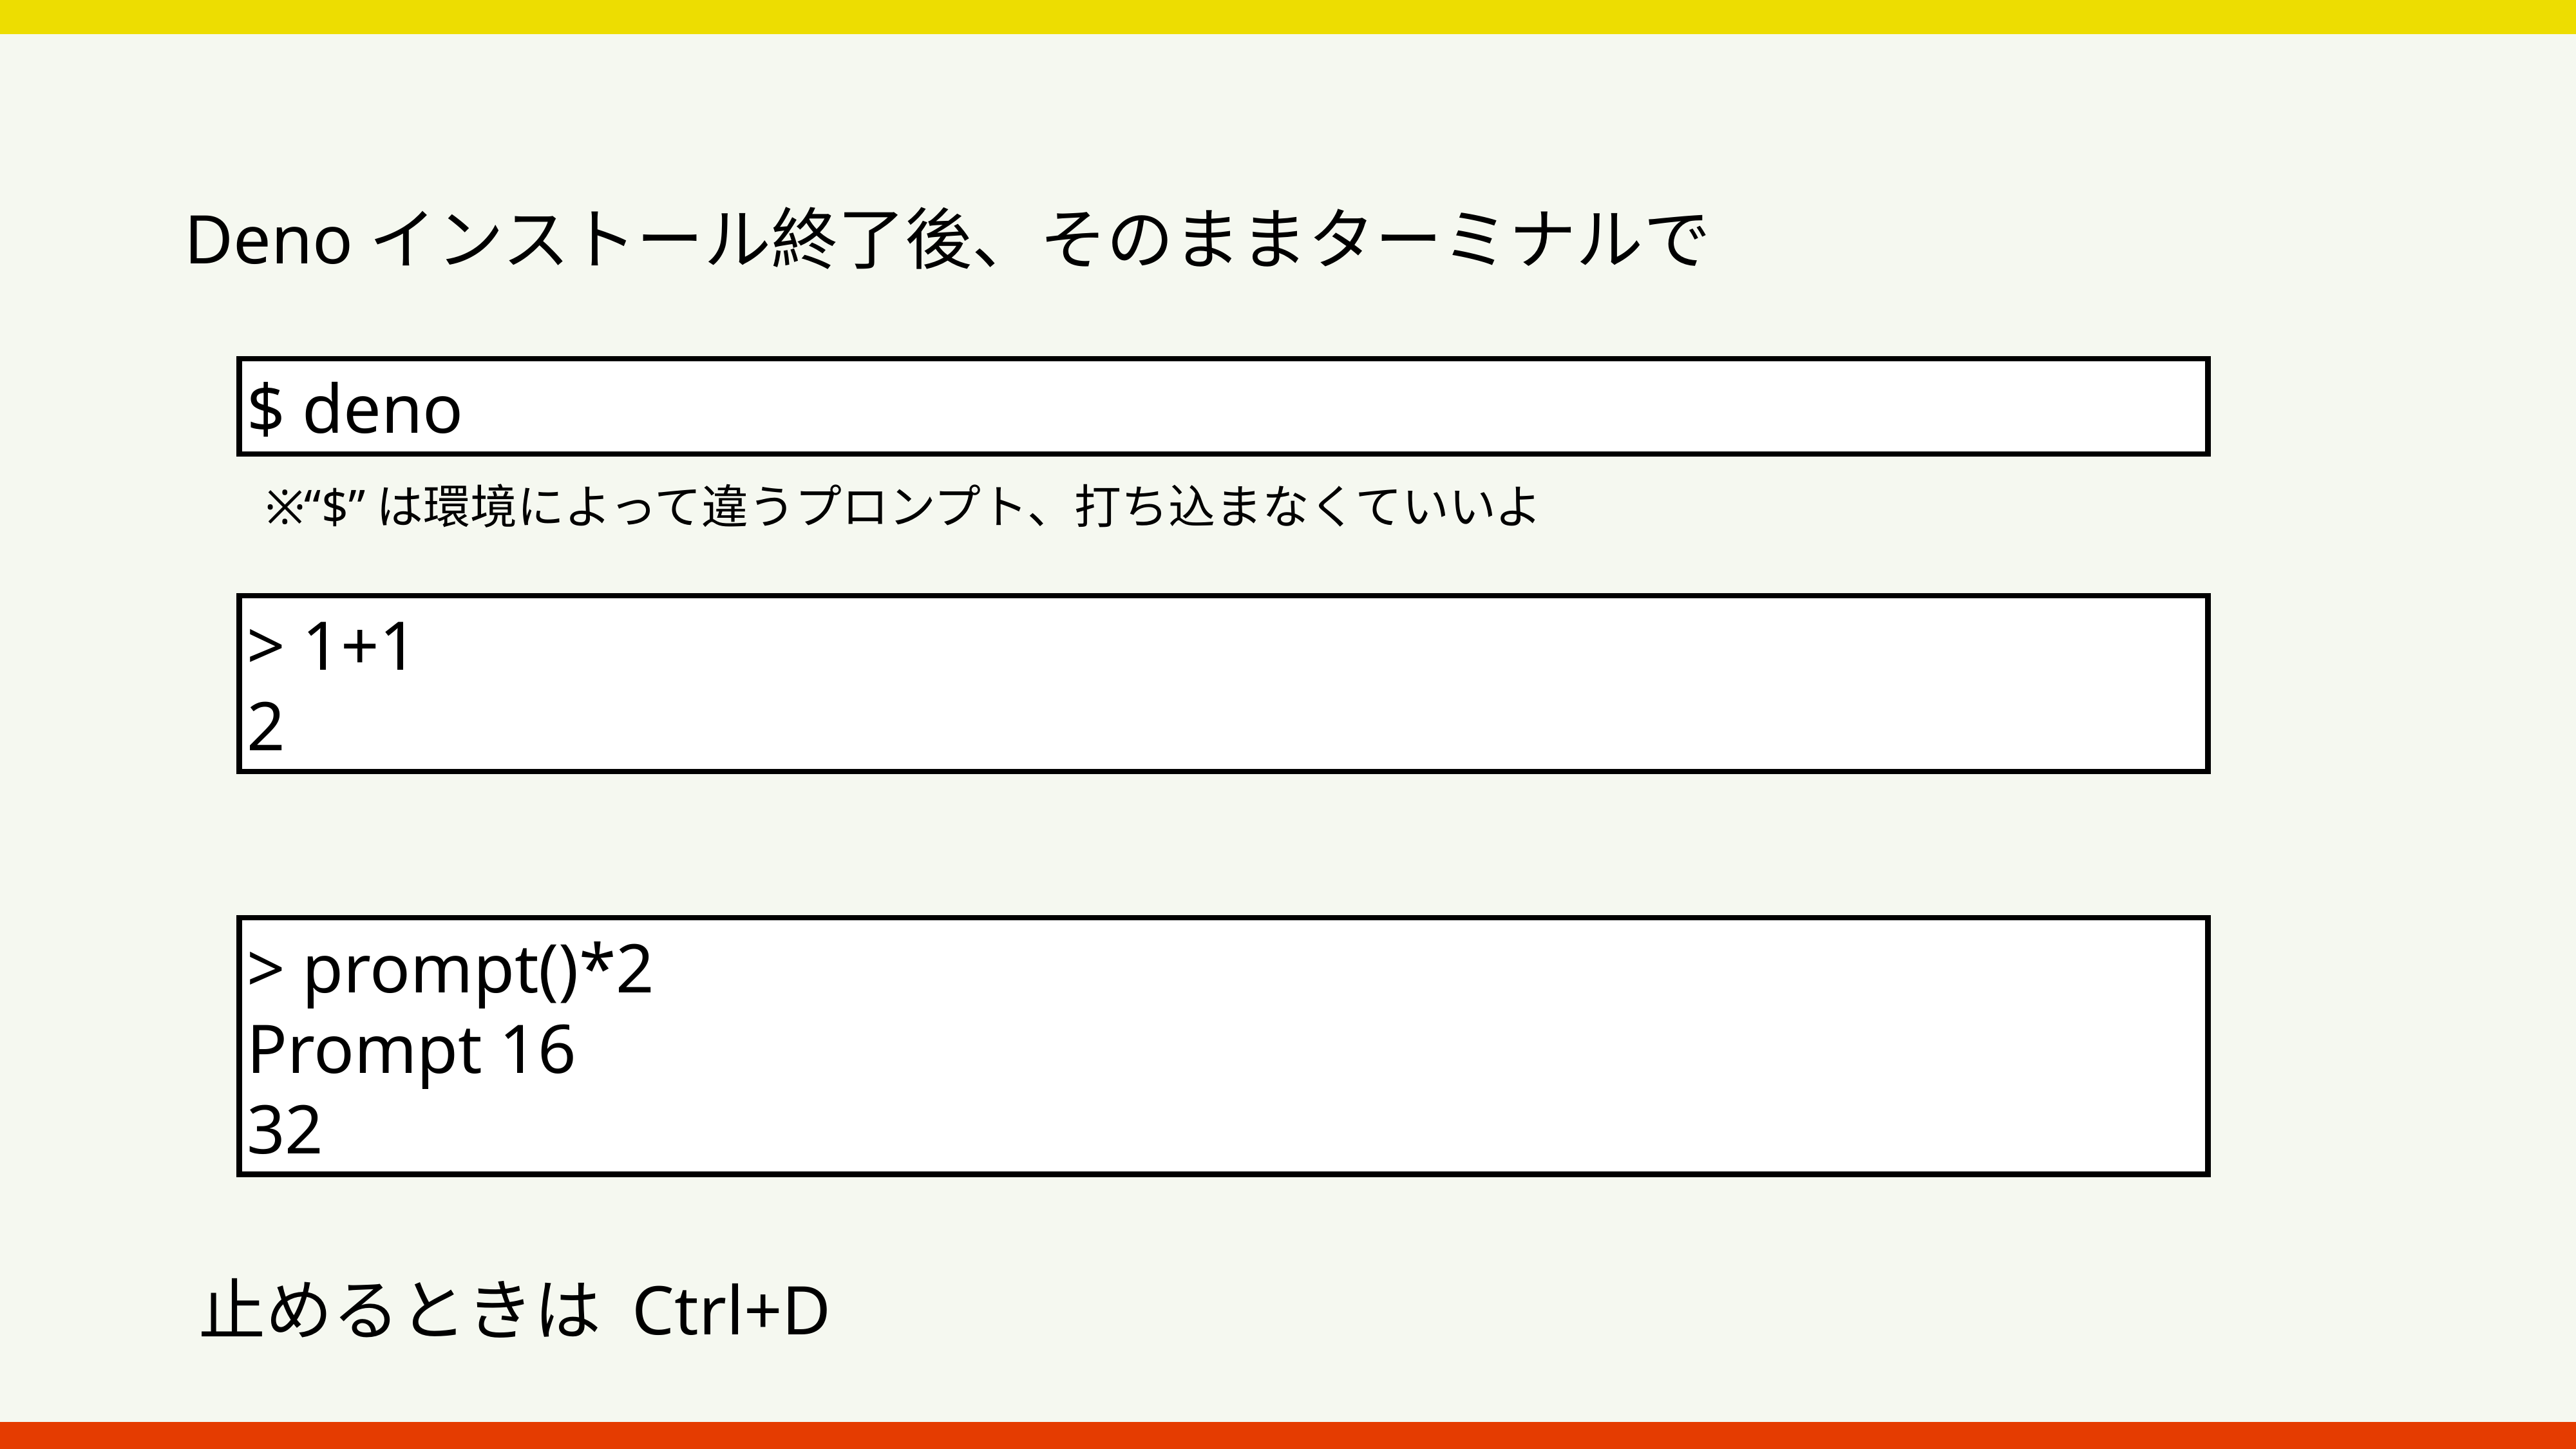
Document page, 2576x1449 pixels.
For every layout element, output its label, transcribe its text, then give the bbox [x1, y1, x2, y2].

text_box > 1+1 2 [239, 595, 2208, 772]
text_box $ deno [239, 359, 2208, 455]
picture [0, 1422, 2576, 1449]
picture [0, 0, 2576, 34]
text_box 止めるときは Ctrl+D [191, 1260, 840, 1356]
text_box ※“$”は環境によって違うプロンプト、打ち込まなくていいよ [258, 469, 1550, 541]
text_box > prompt()*2 Prompt 16 32 [239, 918, 2208, 1175]
text_box Denoインストール終了後、そのままターミナルで [176, 189, 1719, 285]
